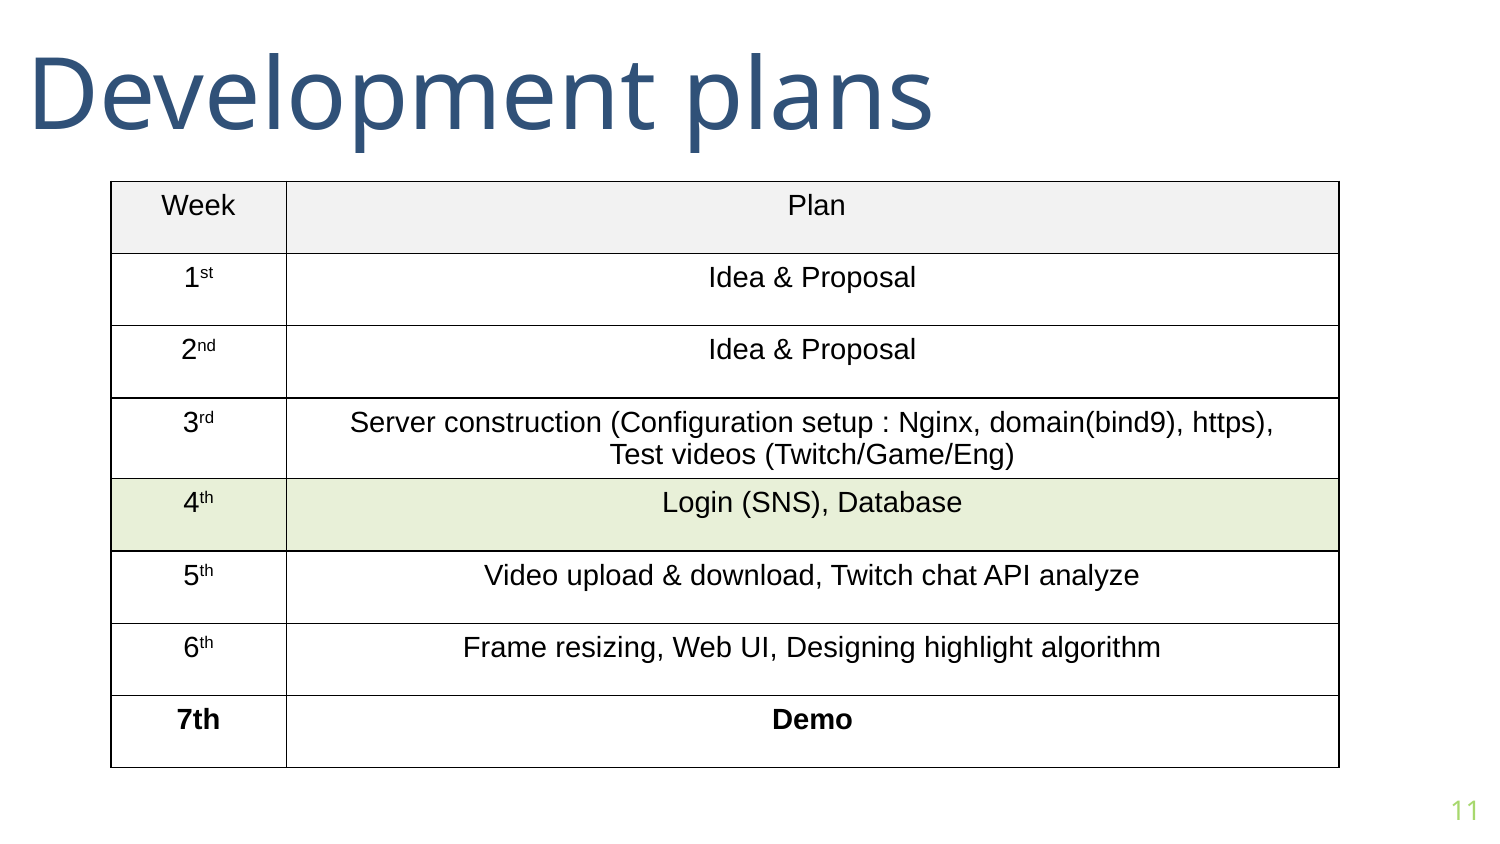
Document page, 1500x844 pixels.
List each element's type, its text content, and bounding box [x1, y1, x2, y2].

slide_number 11 [1391, 779, 1482, 844]
table_cell 2nd [112, 326, 286, 397]
table_cell 7th [112, 696, 286, 767]
table_cell 6th [112, 624, 286, 695]
table_cell Login (SNS), Database [287, 479, 1338, 550]
table_cell Idea & Proposal [287, 326, 1338, 397]
table_cell Idea & Proposal [287, 254, 1338, 325]
table_cell 3rd [112, 399, 286, 478]
table_cell Server construction (Configuration setup : Nginx, domain(bind9), https), Test videos (Twitch/Game/Eng) [287, 399, 1338, 478]
table_cell Frame resizing, Web UI, Designing highlight algorithm [287, 624, 1338, 695]
table_cell Video upload & download, Twitch chat API analyze [287, 552, 1338, 623]
table_header Plan [287, 182, 1338, 253]
table_header Week [112, 182, 286, 253]
table_cell 4th [112, 479, 286, 550]
table_cell 1st [112, 254, 286, 325]
table_cell Demo [287, 696, 1338, 767]
text_box Development plans [26, 8, 1060, 150]
table_cell 5th [112, 552, 286, 623]
